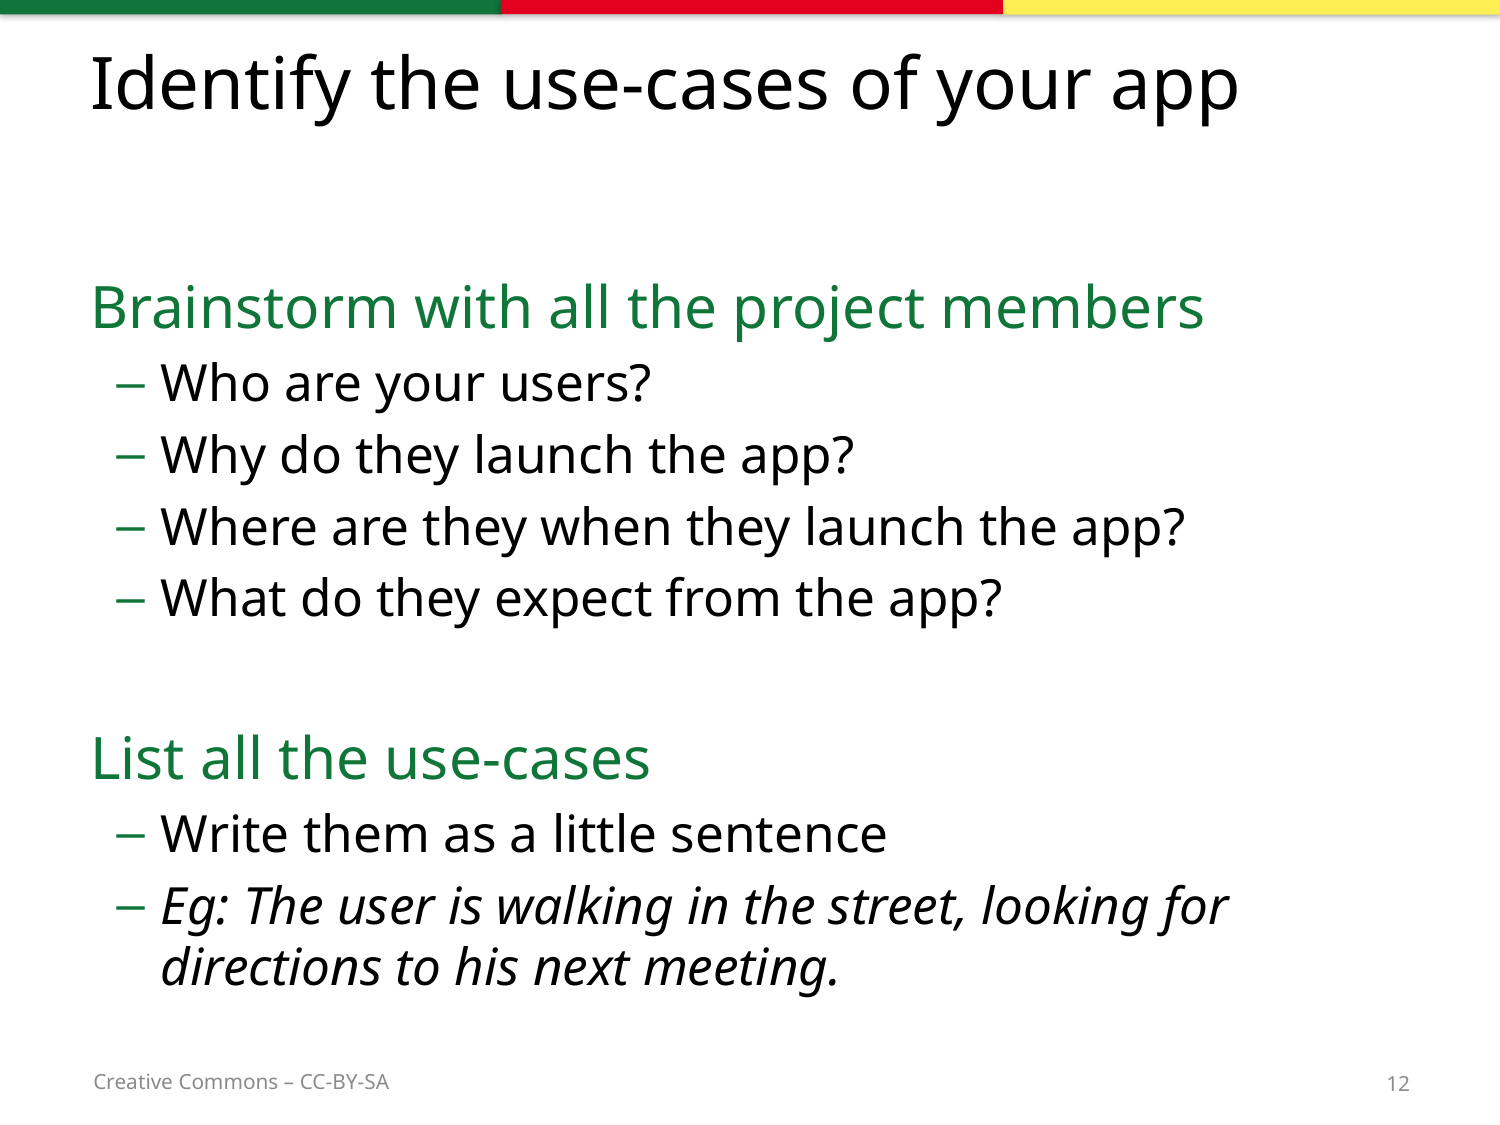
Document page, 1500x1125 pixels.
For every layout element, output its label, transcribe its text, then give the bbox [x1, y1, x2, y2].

list Brainstorm with all the project members Who are your users? Why do they launch the app? Where are they when they launch the app? What do they expect from the app? List all the use-cases Write them as a little sentence Eg: The user is walking in the street, looking for directions to his next meeting. [75, 262, 1425, 1005]
slide_number 12 [1074, 1066, 1425, 1103]
title Identify the use-cases of your app [75, 28, 1425, 132]
